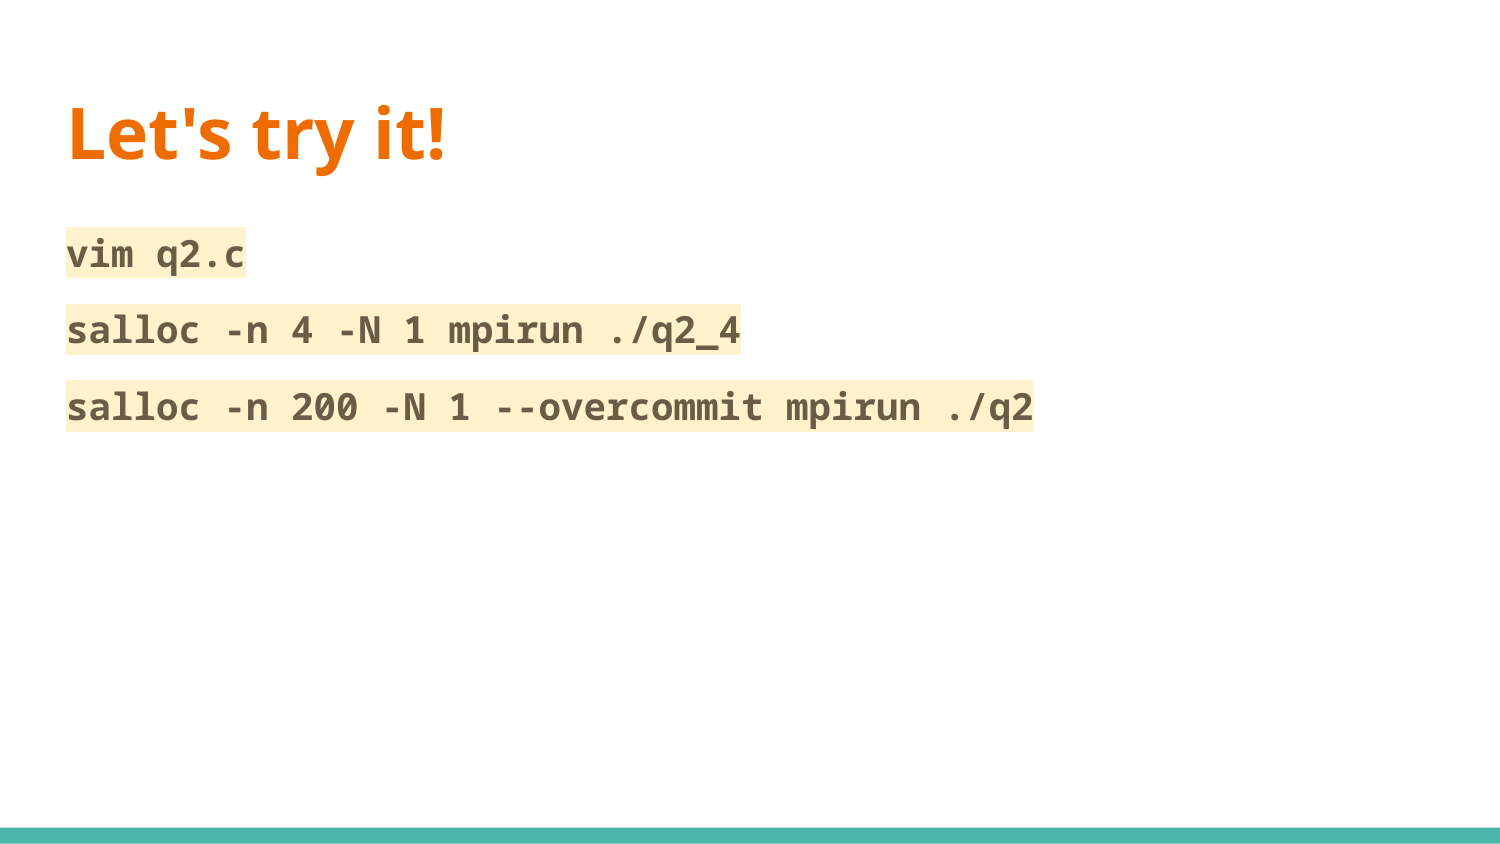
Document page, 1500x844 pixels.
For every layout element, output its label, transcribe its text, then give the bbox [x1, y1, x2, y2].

list vim q2.c salloc -n 4 -N 1 mpirun ./q2_4 salloc -n 200 -N 1 --overcommit mpirun ./q2 [51, 207, 1449, 750]
title Let's try it! [51, 72, 1449, 189]
